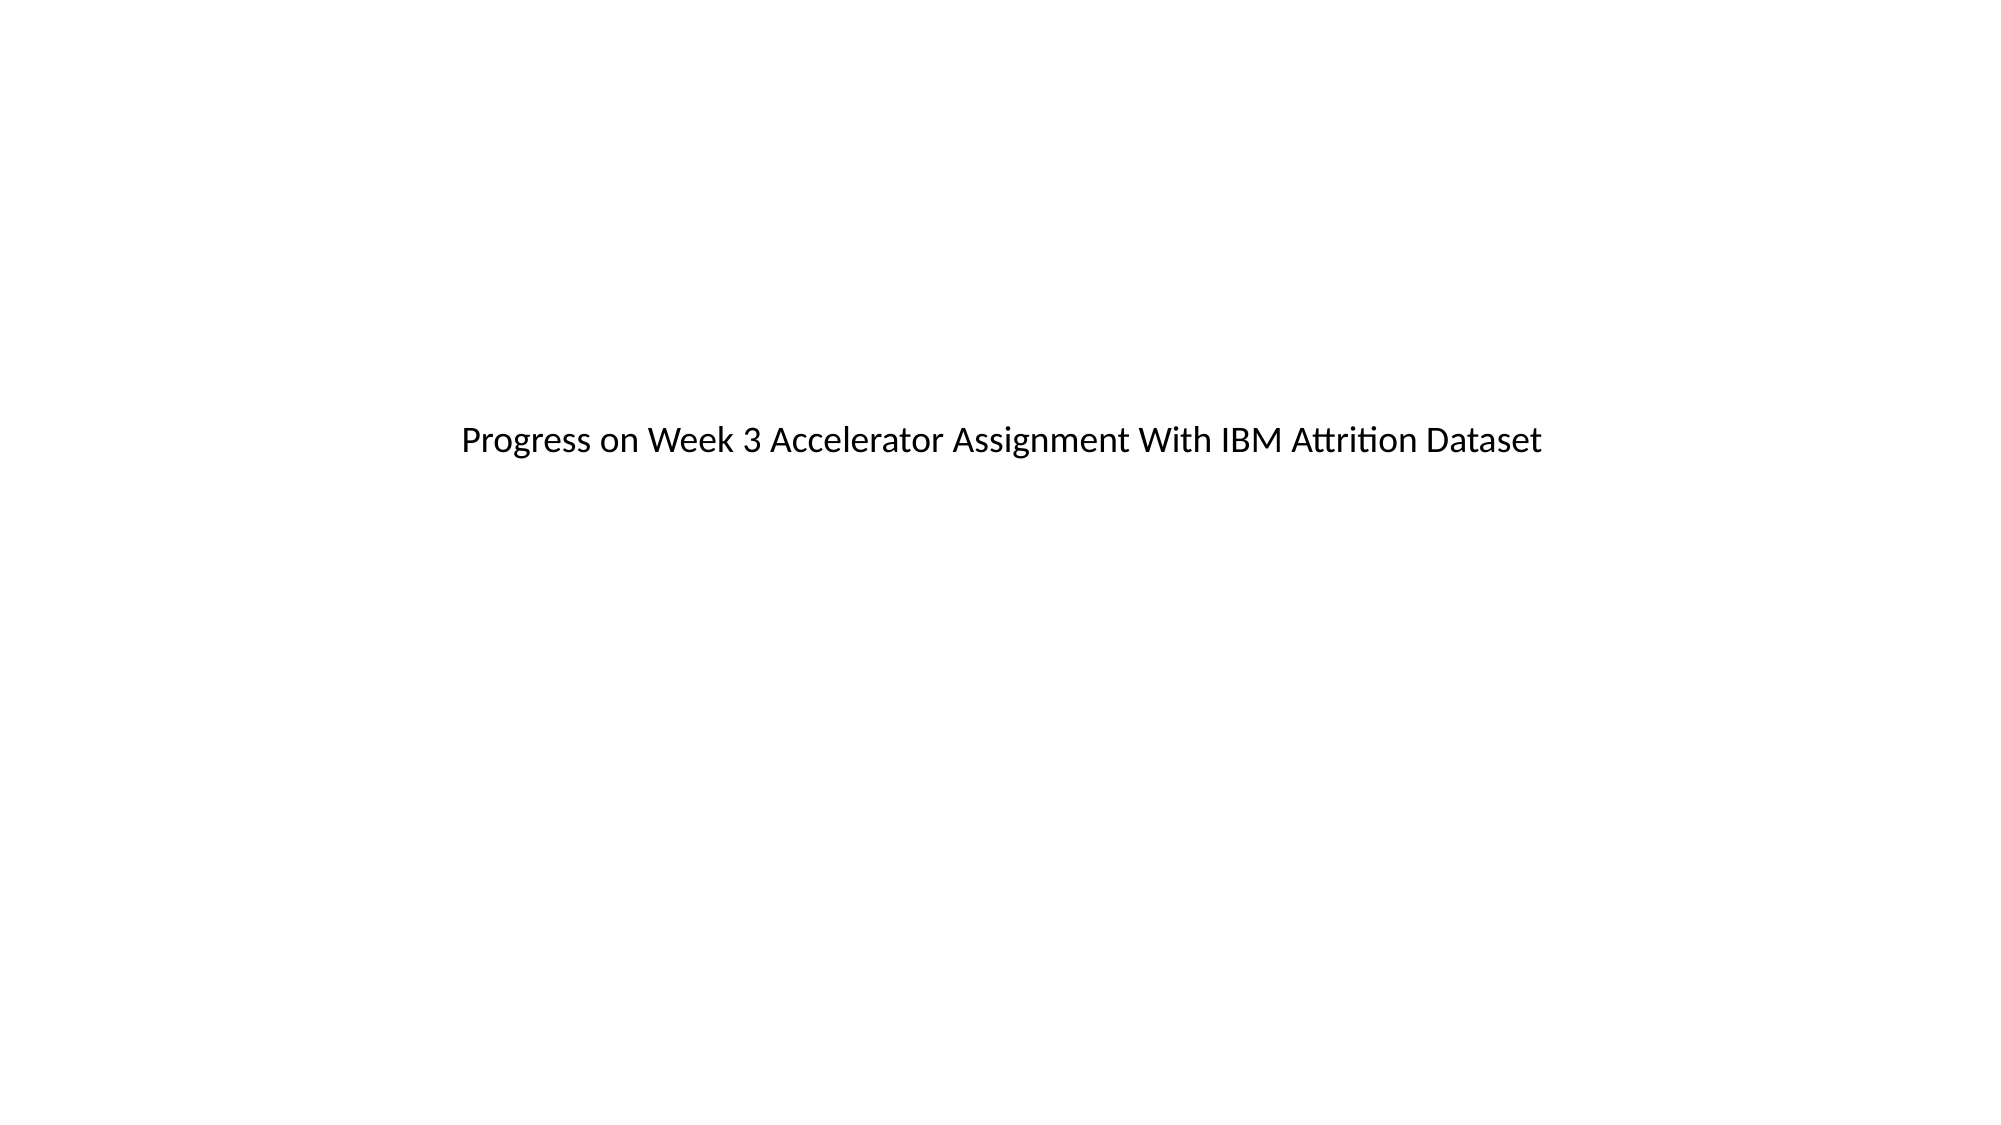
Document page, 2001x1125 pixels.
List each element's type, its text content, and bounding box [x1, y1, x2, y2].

text_box Progress on Week 3 Accelerator Assignment With IBM Attrition Dataset [446, 407, 1874, 468]
